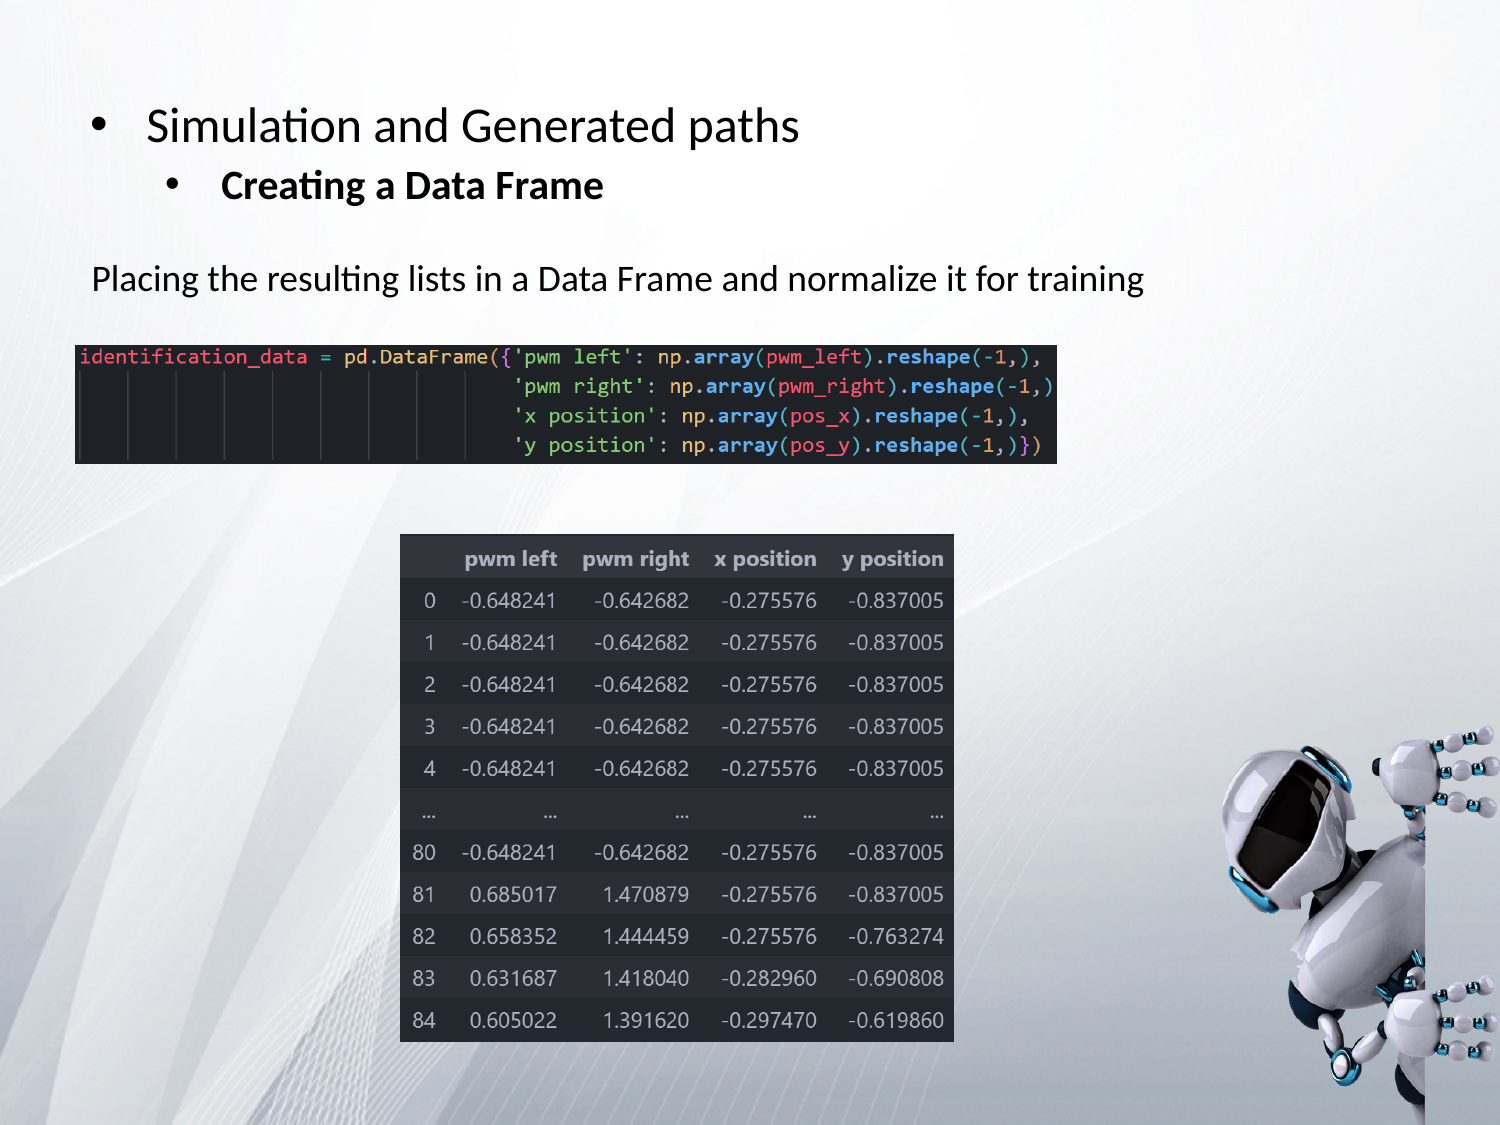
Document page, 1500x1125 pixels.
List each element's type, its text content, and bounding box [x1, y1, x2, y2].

picture [0, 0, 1500, 1125]
text_box Placing the resulting lists in a Data Frame and normalize it for training [76, 246, 1161, 307]
text_box Simulation and Generated paths Creating a Data Frame [74, 91, 1425, 1066]
